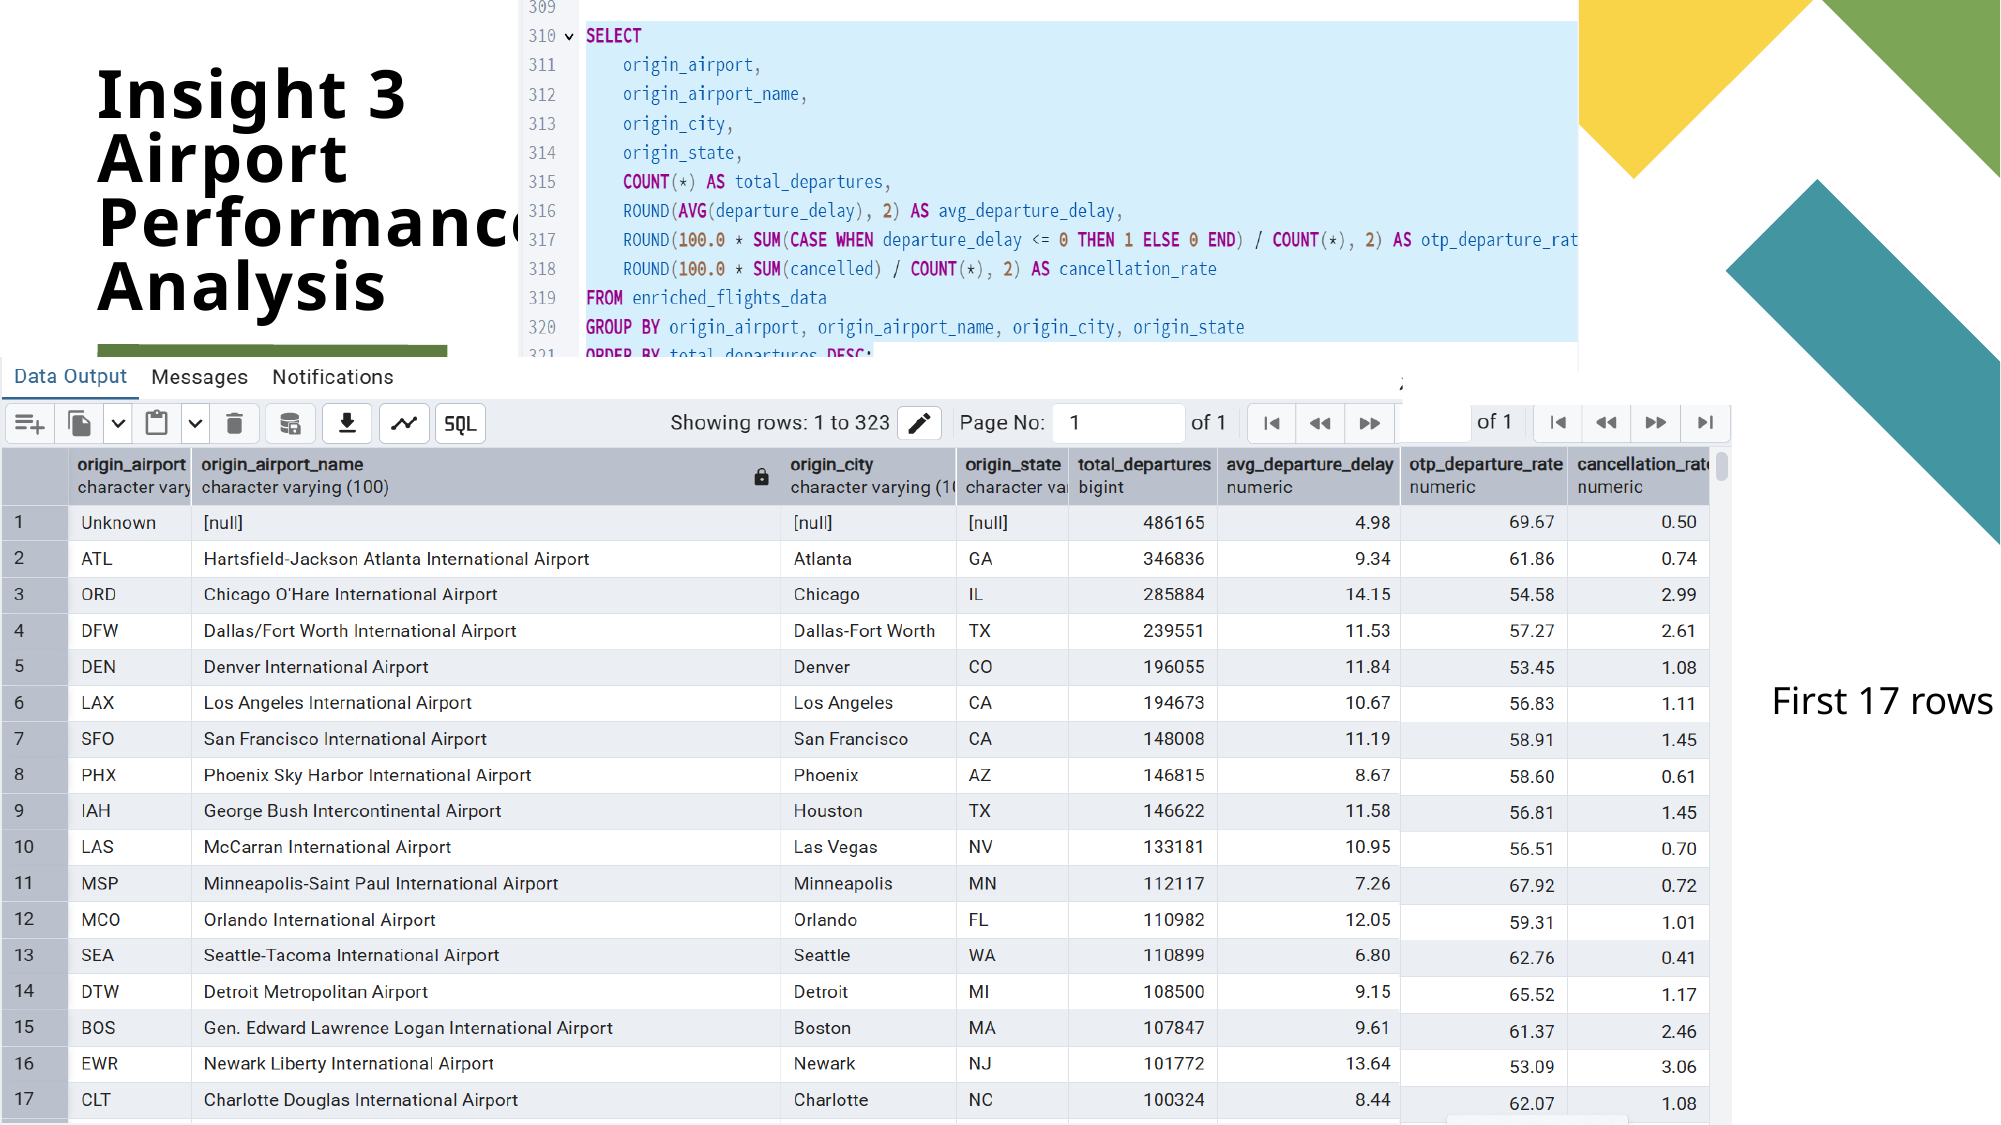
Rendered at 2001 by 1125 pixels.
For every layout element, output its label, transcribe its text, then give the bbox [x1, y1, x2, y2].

picture [0, 0, 1732, 1125]
text_box First 17 rows [1756, 669, 2000, 730]
title Insight 3 Airport Performance Analysis [97, 78, 517, 324]
